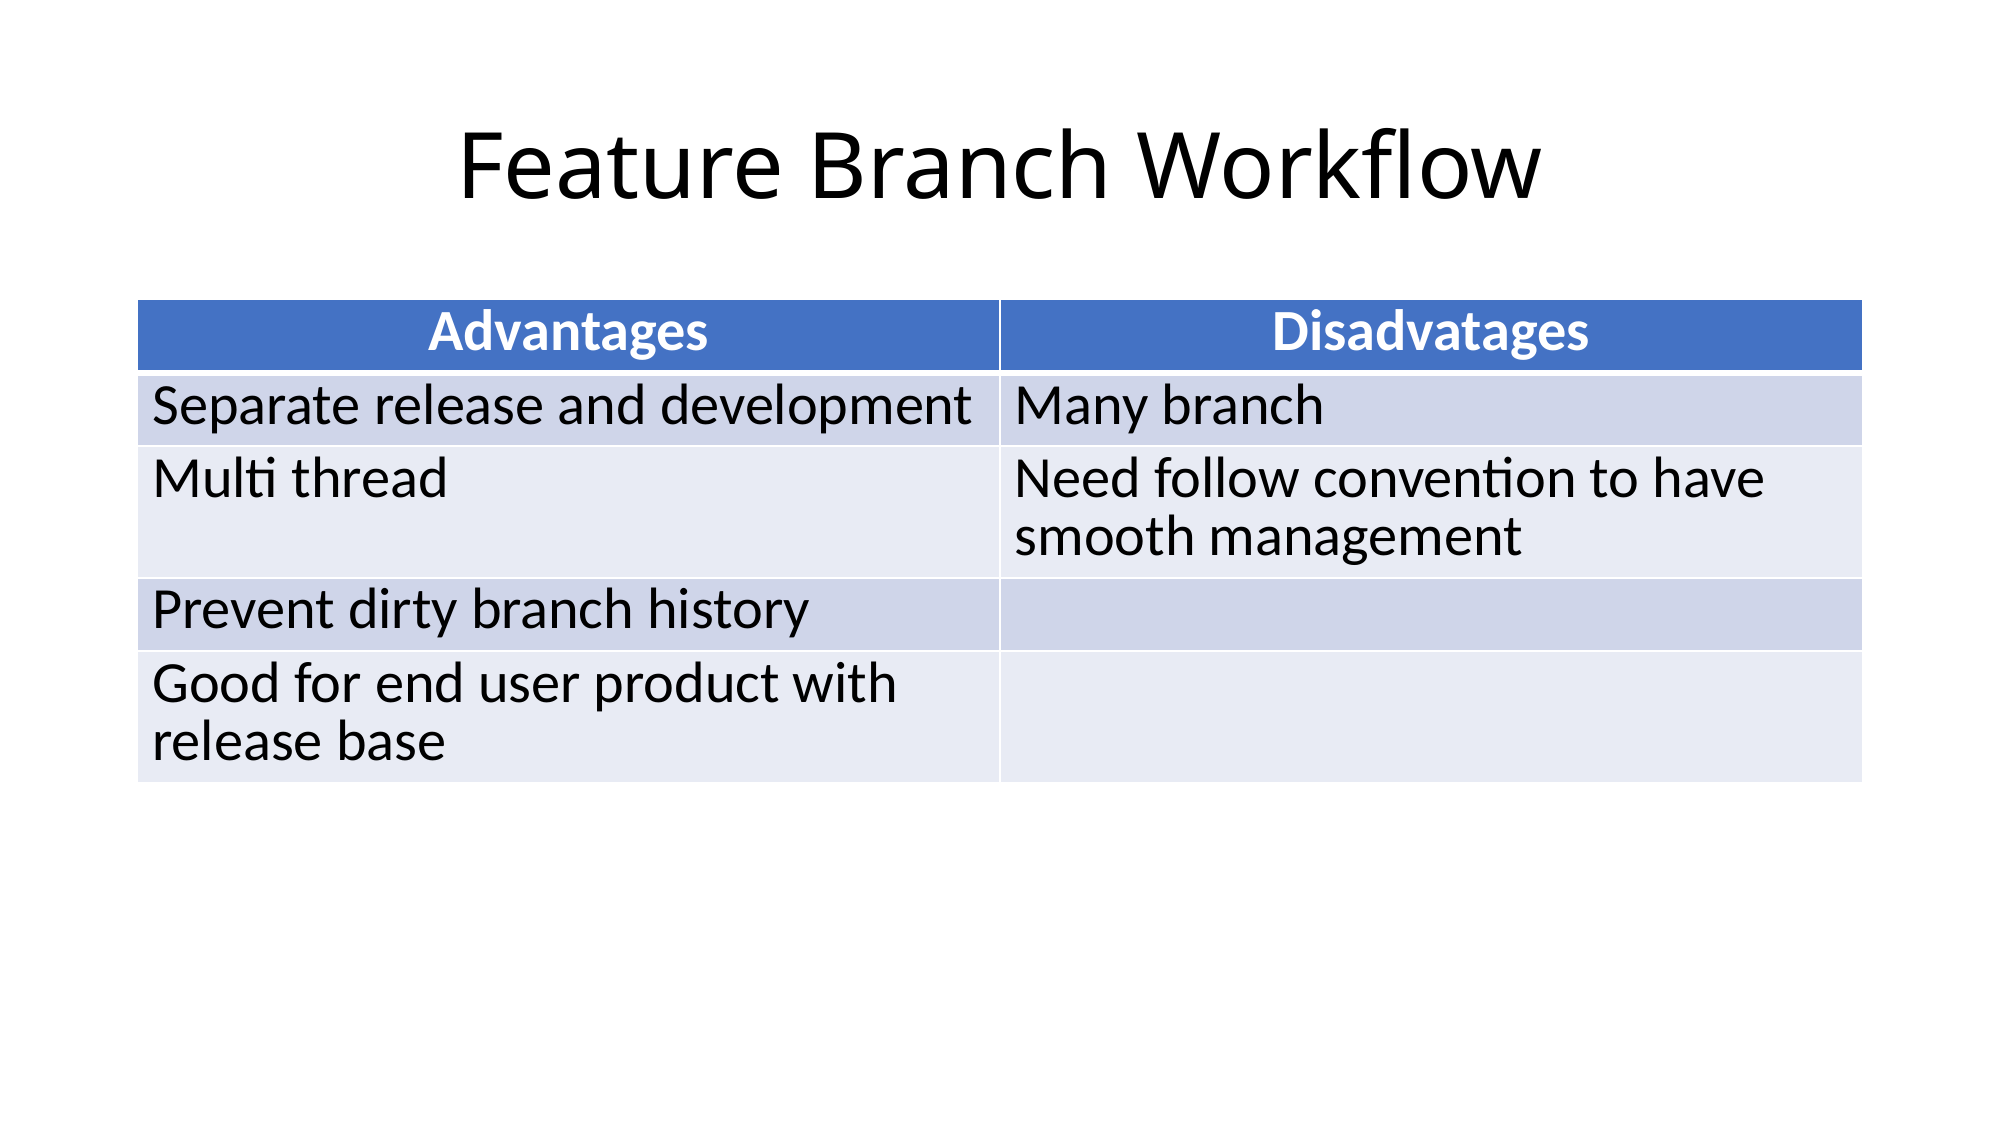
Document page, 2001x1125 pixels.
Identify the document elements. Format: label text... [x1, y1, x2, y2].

table_cell Prevent dirty branch history [138, 579, 999, 650]
table_header Advantages [138, 300, 999, 370]
table_cell Separate release and development [138, 376, 999, 445]
table_cell Many branch [1001, 376, 1862, 445]
title Feature Branch Workflow [137, 59, 1863, 278]
table_cell [1001, 652, 1862, 782]
table_header Disadvatages [1001, 300, 1862, 370]
table_cell Multi thread [138, 447, 999, 577]
table_cell [1001, 579, 1862, 650]
table_cell Good for end user product with release base [138, 652, 999, 782]
table_cell Need follow convention to have smooth management [1001, 447, 1862, 577]
